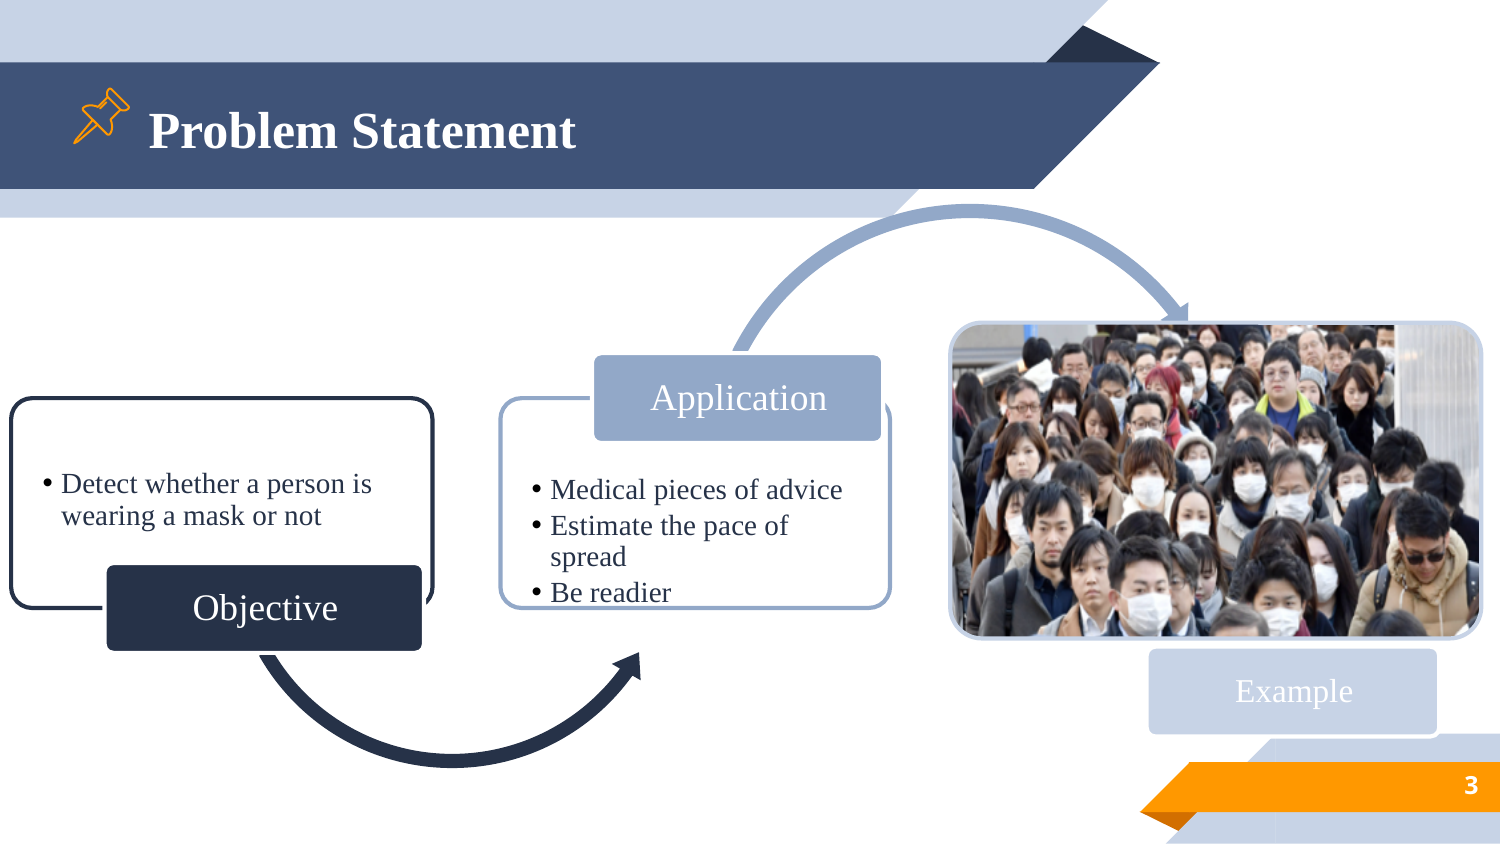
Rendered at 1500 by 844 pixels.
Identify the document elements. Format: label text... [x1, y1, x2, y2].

title Problem Statement [133, 64, 997, 190]
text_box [74, 88, 130, 144]
slide_number 3 [1249, 760, 1494, 813]
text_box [10, 269, 1490, 737]
